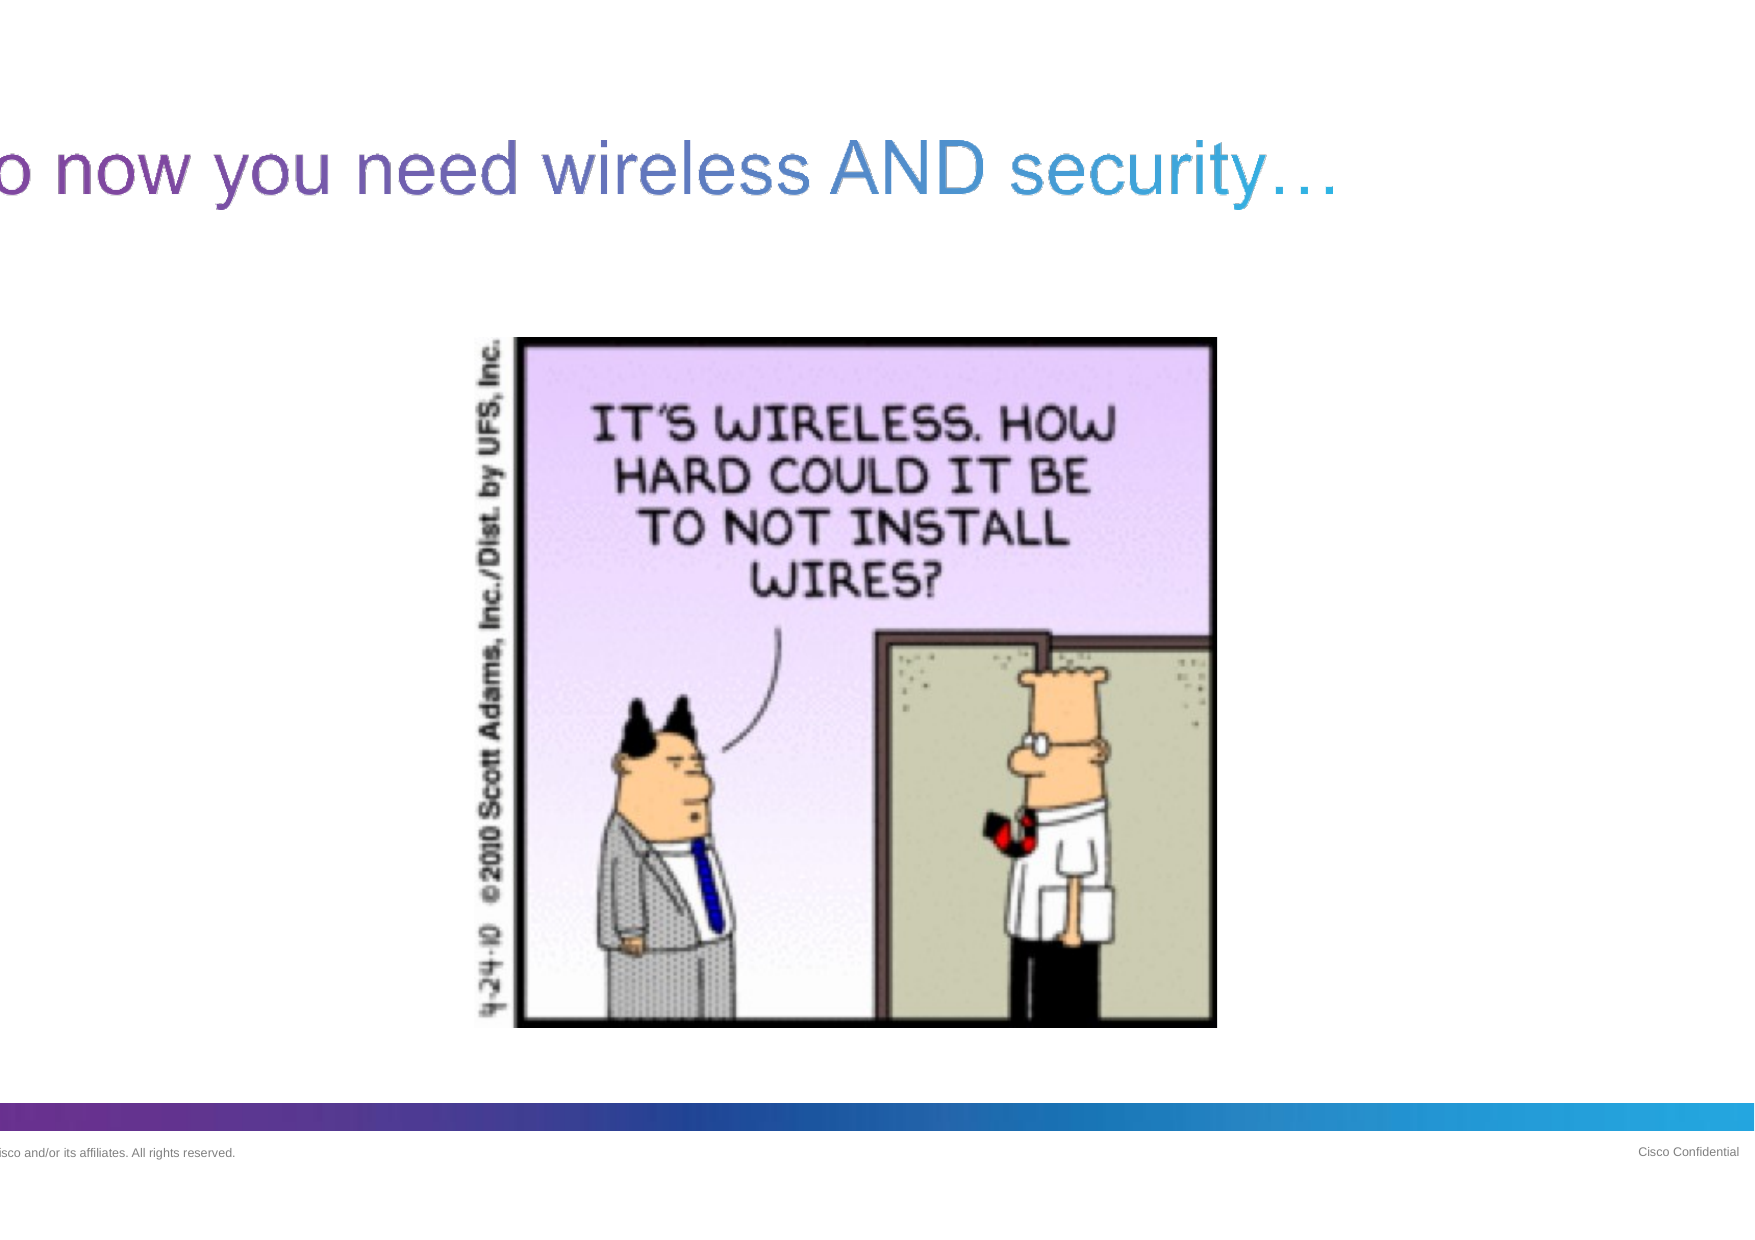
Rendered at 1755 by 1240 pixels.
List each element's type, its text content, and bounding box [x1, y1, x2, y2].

text_box Cisco Confidential [1636, 1144, 1742, 1162]
text_box isco and/or its affiliates. All rights reserved. [0, 1144, 237, 1162]
text_box [0, 1103, 1755, 1131]
text_box [0, 140, 1333, 210]
text_box [474, 337, 1218, 1028]
